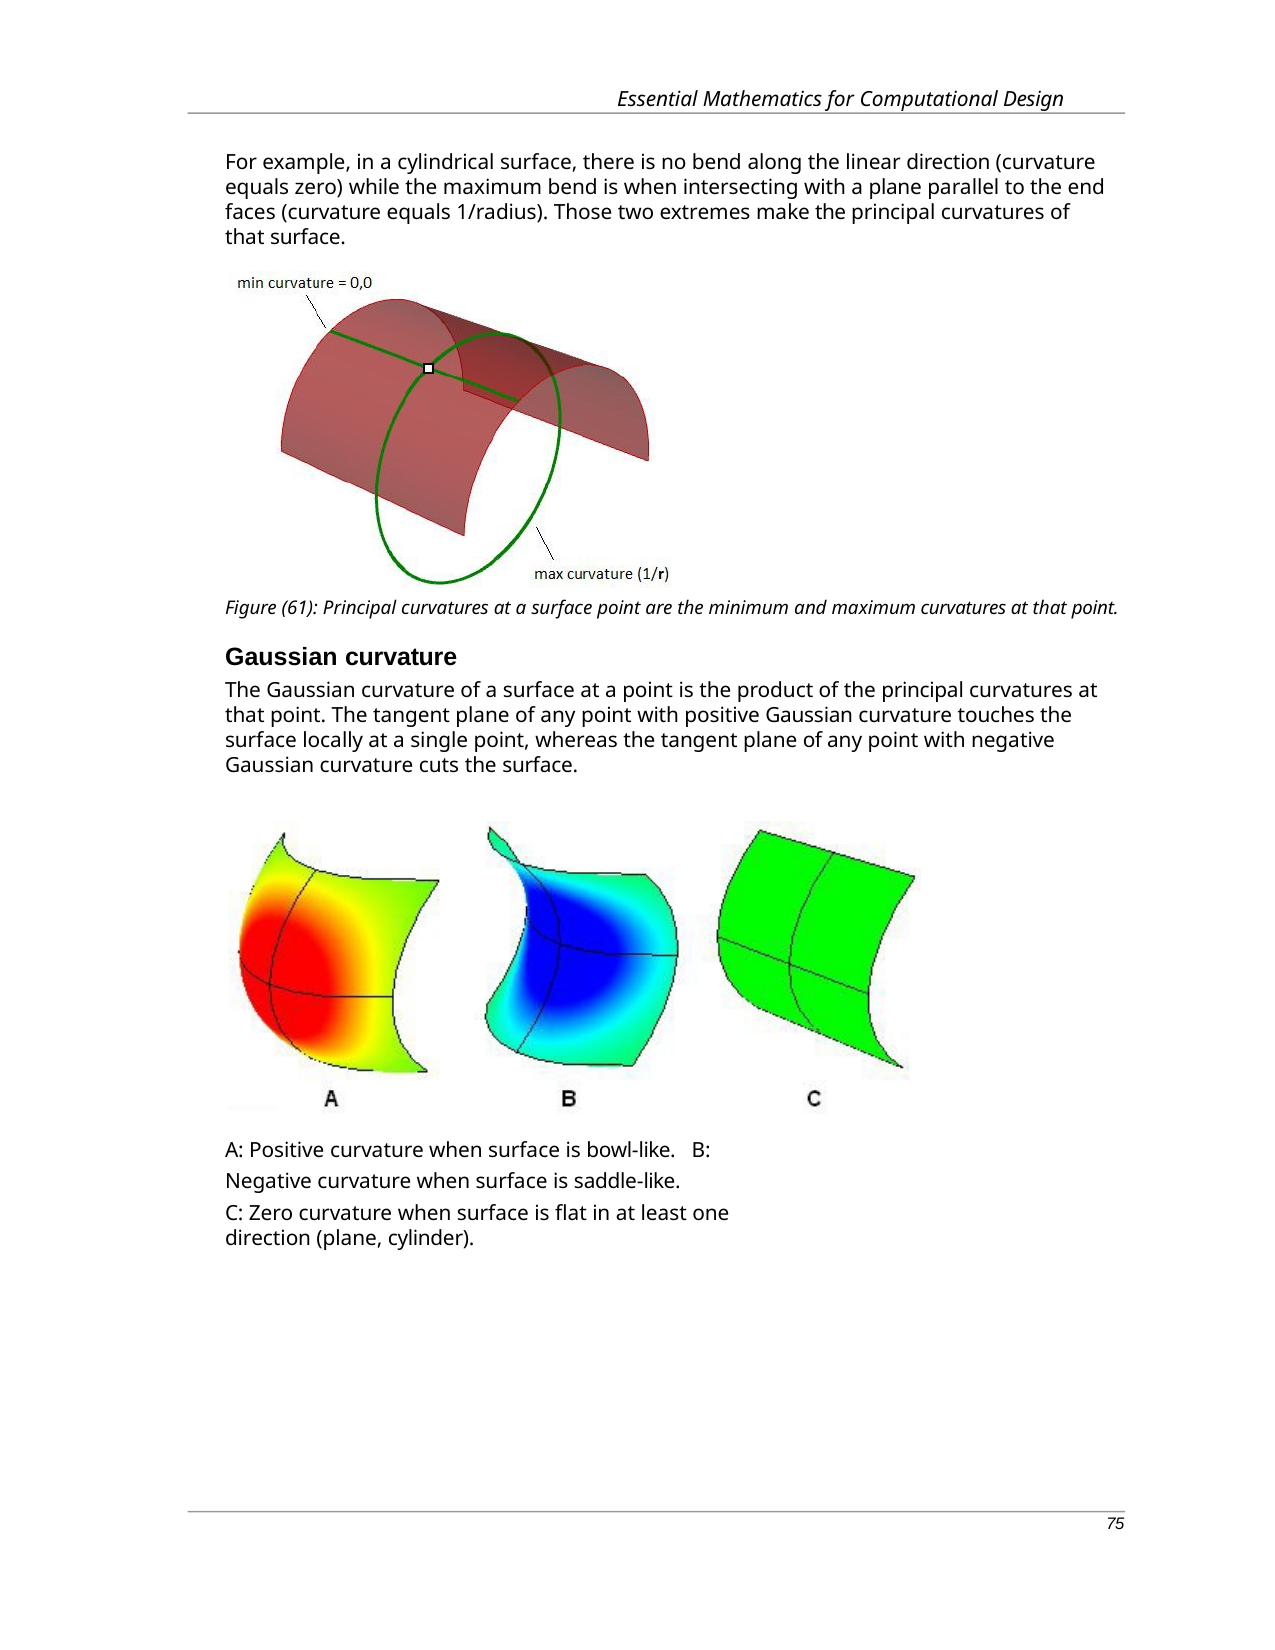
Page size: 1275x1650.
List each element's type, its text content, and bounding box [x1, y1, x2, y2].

text_box Essential Mathematics for Computational Design For example, in a cylindrical surface, there is no bend along the linear direction (curvature equals zero) while the maximum bend is when intersecting with a plane parallel to the end faces (curvature equals 1/radius). Those two extremes make the principal curvatures of that surface. [222, 83, 1126, 249]
picture [227, 271, 671, 588]
picture [227, 821, 921, 1115]
text_box A: Positive curvature when surface is bowl-like. B: Negative curvature when surface is saddle-like. C: Zero curvature when surface is flat in at least one direction (plane, cylinder). [222, 1128, 1068, 1250]
text_box Figure (61): Principal curvatures at a surface point are the minimum and maximum curvatures at that point. Gaussian curvature The Gaussian curvature of a surface at a point is the product of the principal curvatures at that point. The tangent plane of any point with positive Gaussian curvature touches the surface locally at a single point, whereas the tangent plane of any point with negative Gaussian curvature cuts the surface. [222, 593, 1125, 777]
slide_number 56 [1100, 1512, 1134, 1650]
